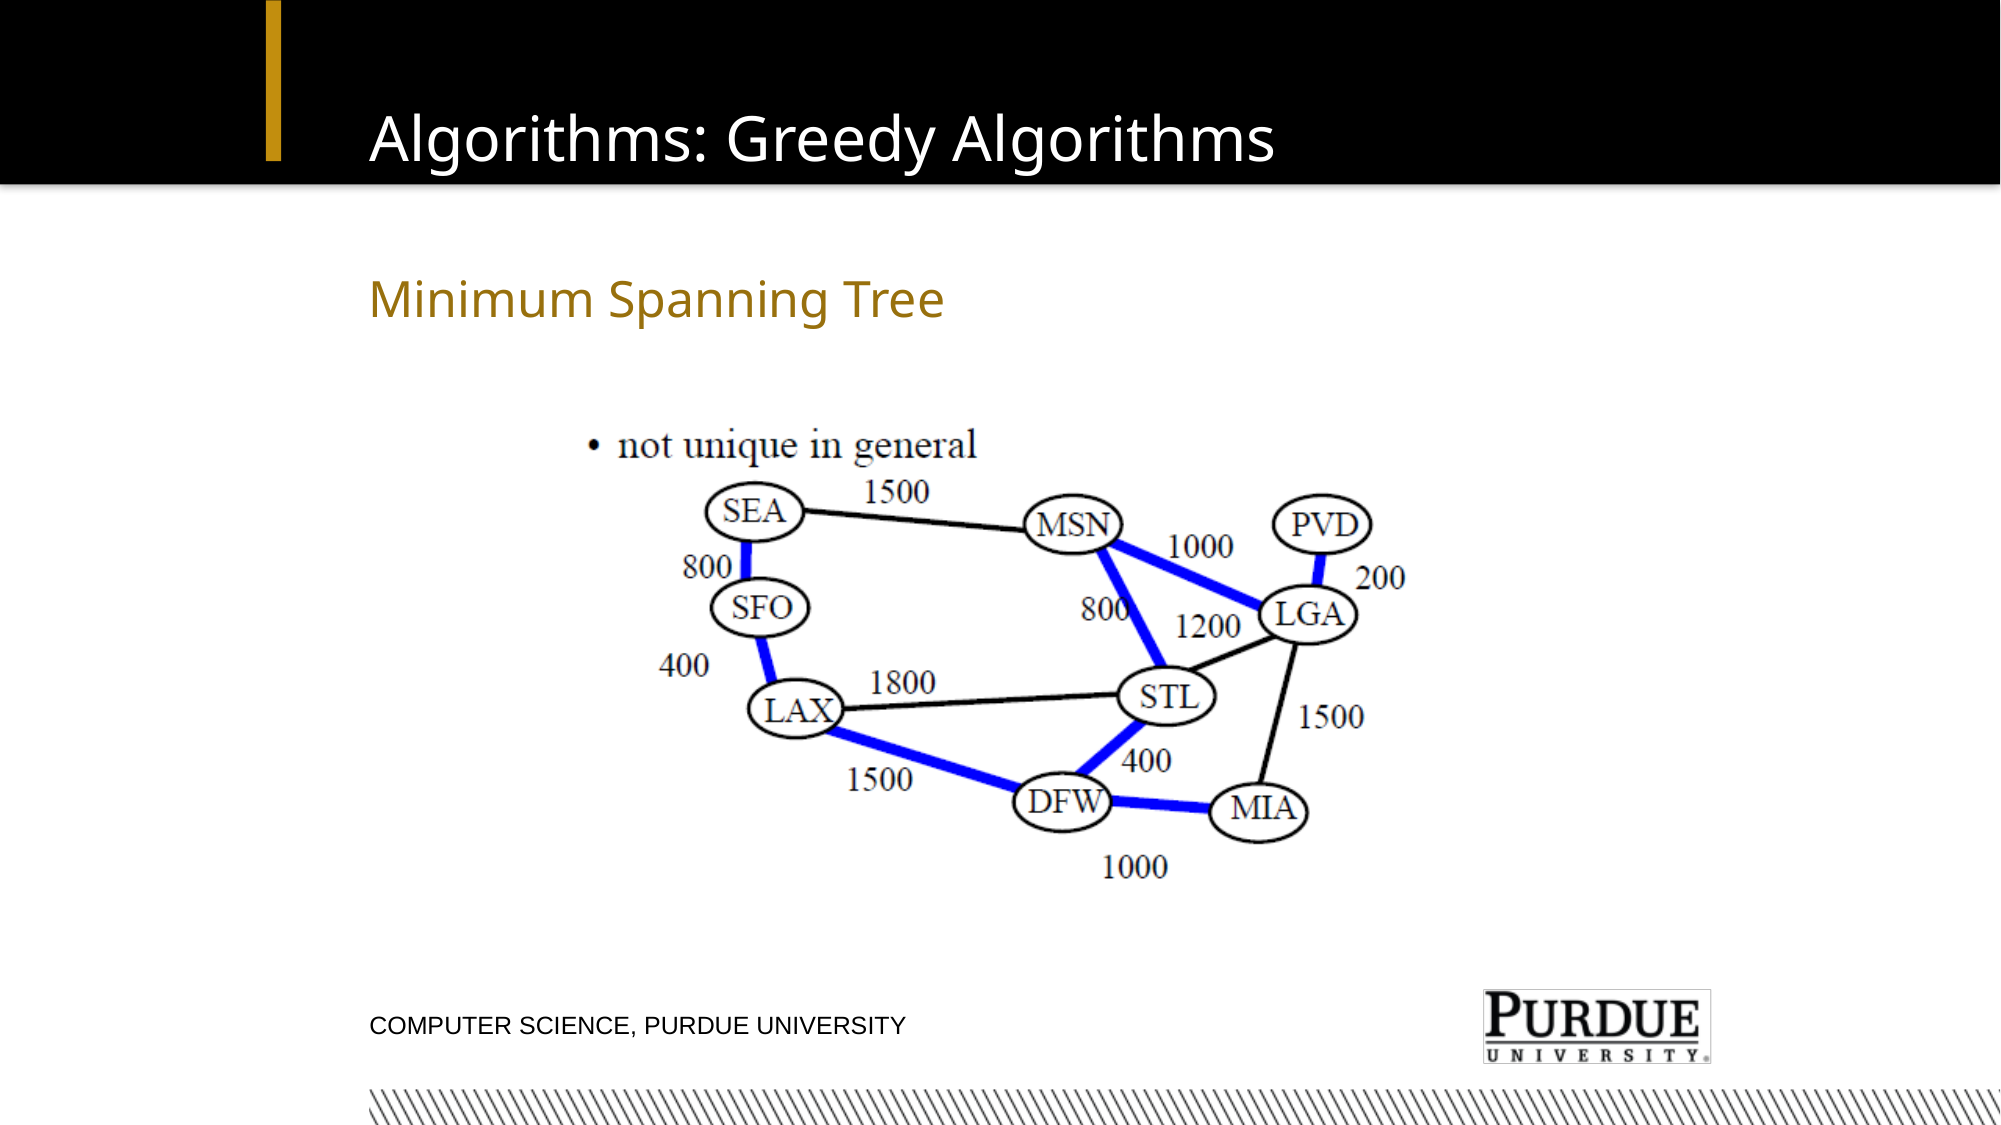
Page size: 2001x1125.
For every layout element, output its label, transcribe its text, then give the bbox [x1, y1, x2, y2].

title Algorithms: Greedy Algorithms [369, 98, 1704, 186]
picture [556, 406, 1461, 889]
list Computer Science, Purdue University [369, 1009, 1375, 1047]
list Minimum Spanning Tree [368, 267, 1704, 337]
